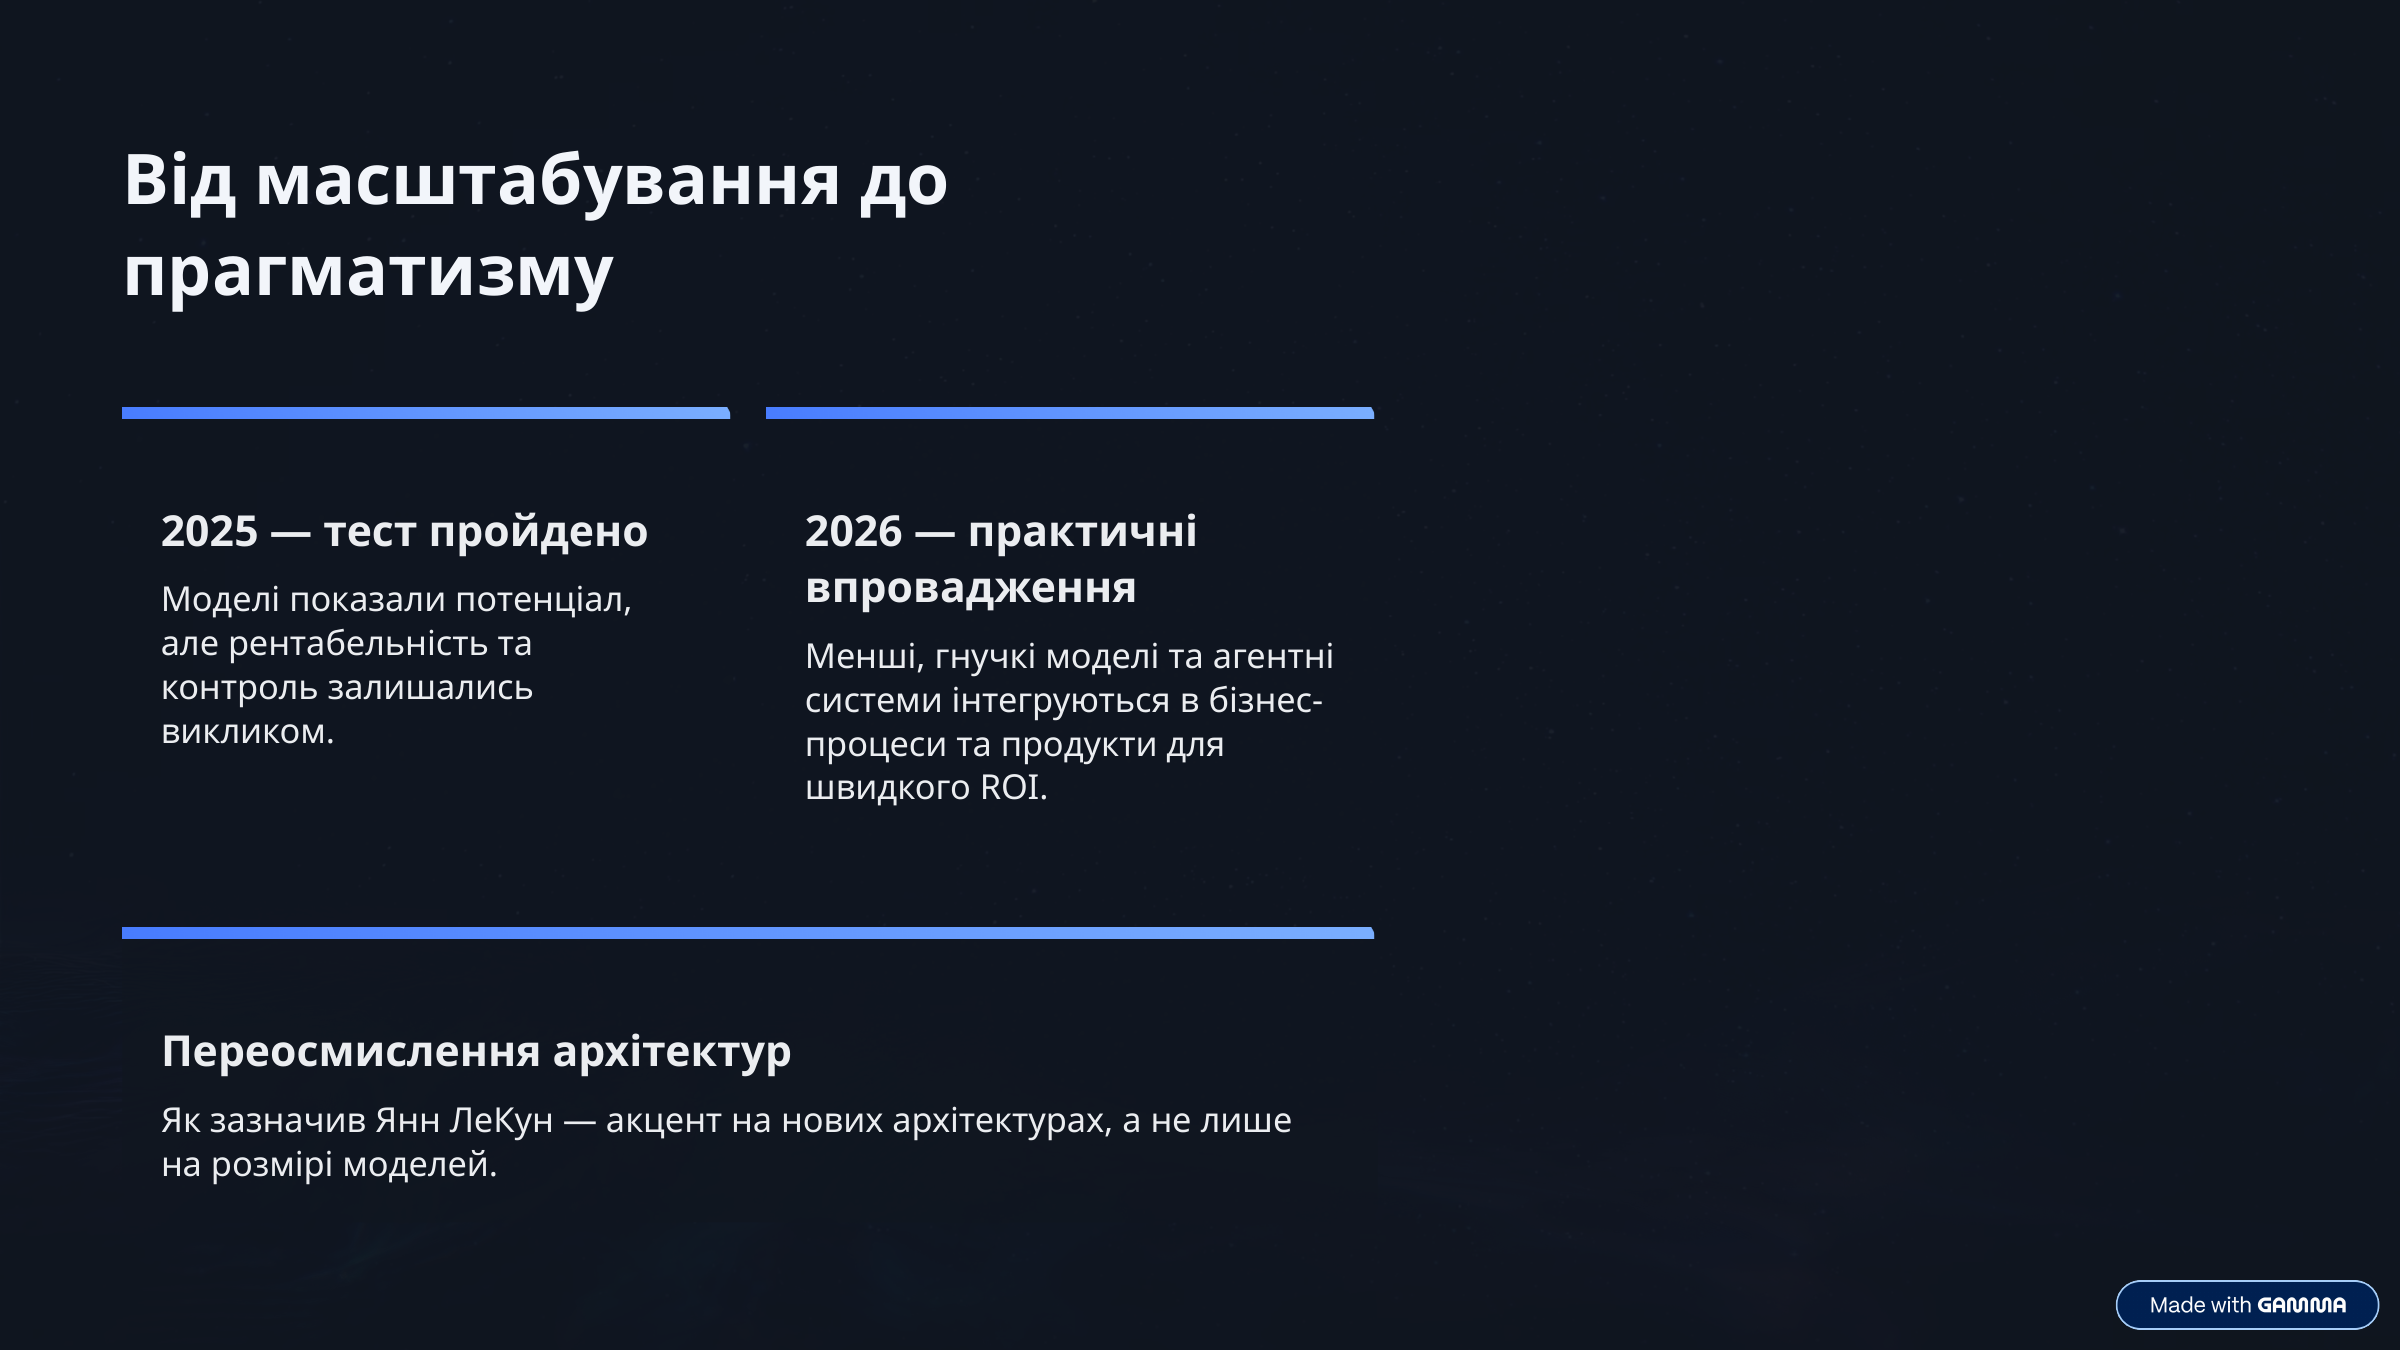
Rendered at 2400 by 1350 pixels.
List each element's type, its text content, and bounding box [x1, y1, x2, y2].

text_box 2026 — практичні впровадження [805, 498, 1339, 612]
text_box Переосмислення архітектур [160, 1018, 794, 1076]
text_box [766, 423, 1378, 847]
text_box Менші, гнучкі моделі та агентні системи інтегруються в бізнес-процеси та продукти для швидкого ROI. [805, 631, 1339, 808]
picture [2106, 1271, 2389, 1339]
picture [122, 879, 1378, 984]
text_box Як зазначив Янн ЛеКун — акцент на нових архітектурах, а не лише на розмірі моделей. [160, 1095, 1339, 1184]
text_box Моделі показали потенціал, але рентабельність та контроль залишались викликом. [160, 574, 695, 751]
text_box [122, 943, 1378, 1223]
picture [122, 358, 734, 464]
picture [766, 358, 1378, 464]
text_box [122, 423, 734, 847]
text_box 2025 — тест пройдено [160, 498, 663, 556]
text_box Від масштабування до прагматизму [122, 127, 1378, 310]
